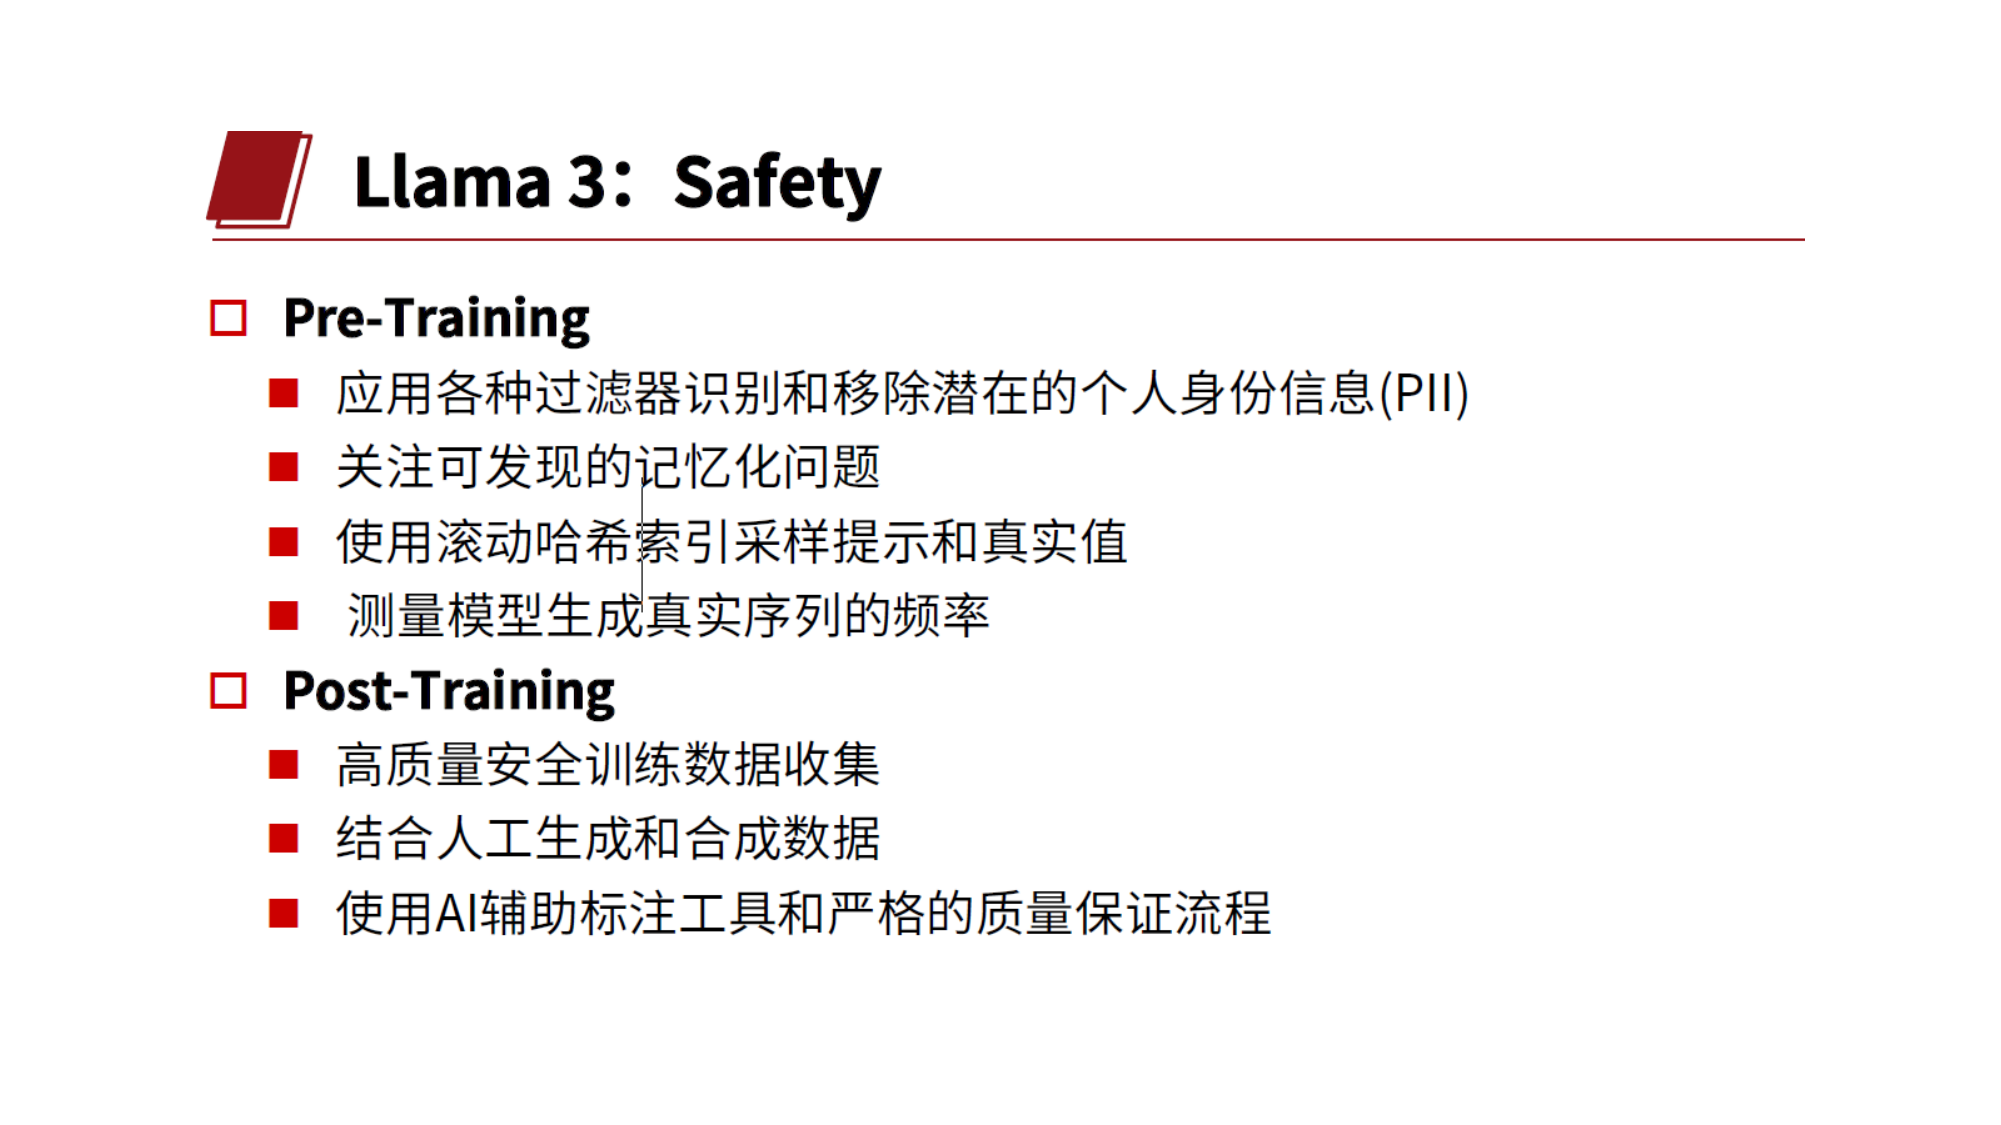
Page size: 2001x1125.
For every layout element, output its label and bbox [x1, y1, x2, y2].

picture [194, 130, 1805, 995]
